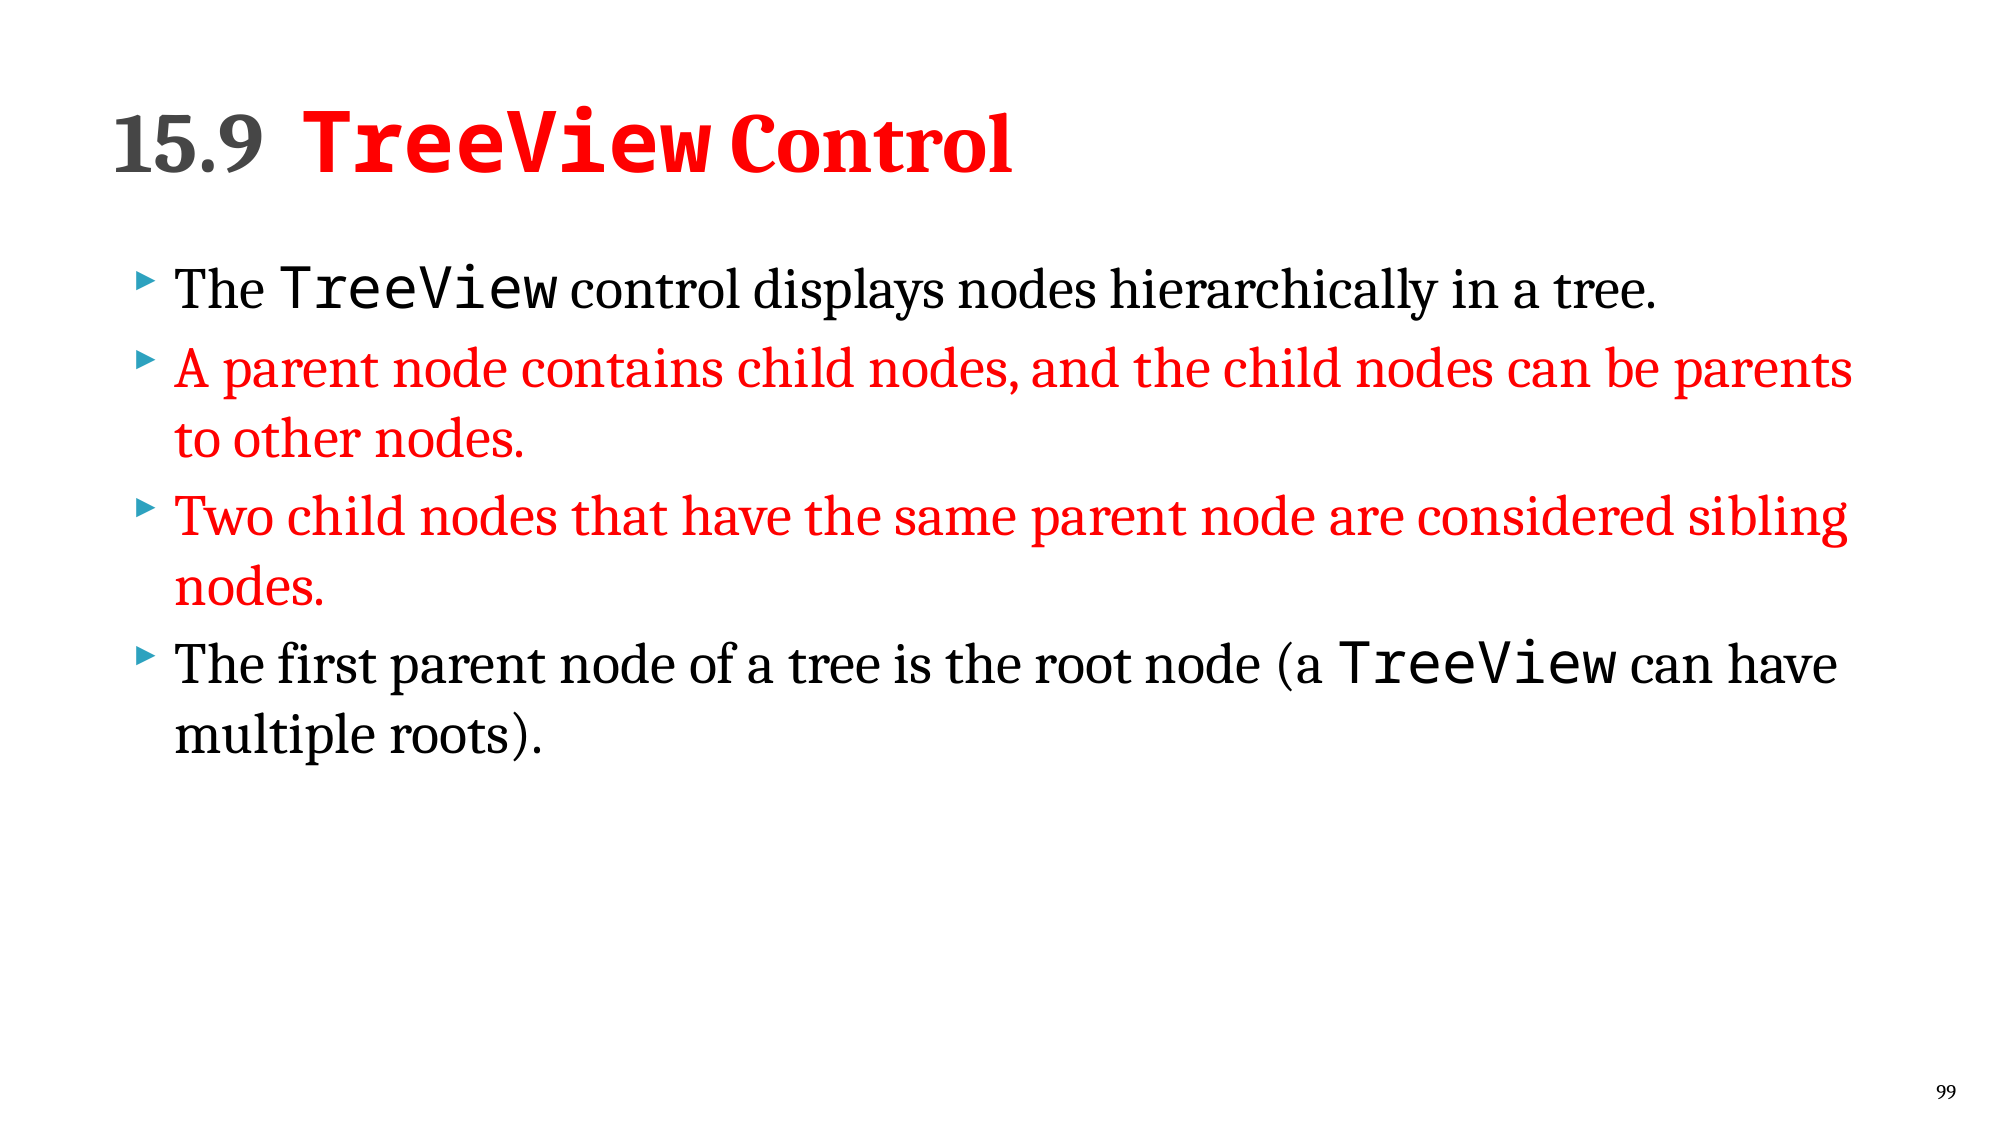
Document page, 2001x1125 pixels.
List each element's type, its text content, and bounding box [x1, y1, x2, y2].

list The TreeView control displays nodes hierarchically in a tree. A parent node contains child nodes, and the child nodes can be parents to other nodes. Two child nodes that have the same parent node are considered sibling nodes. The first parent node of a tree is the root node (a TreeView can have multiple roots). [99, 242, 1900, 986]
title 15.9 TreeView Control [99, 45, 1900, 233]
slide_number 99 [1891, 1051, 1972, 1112]
